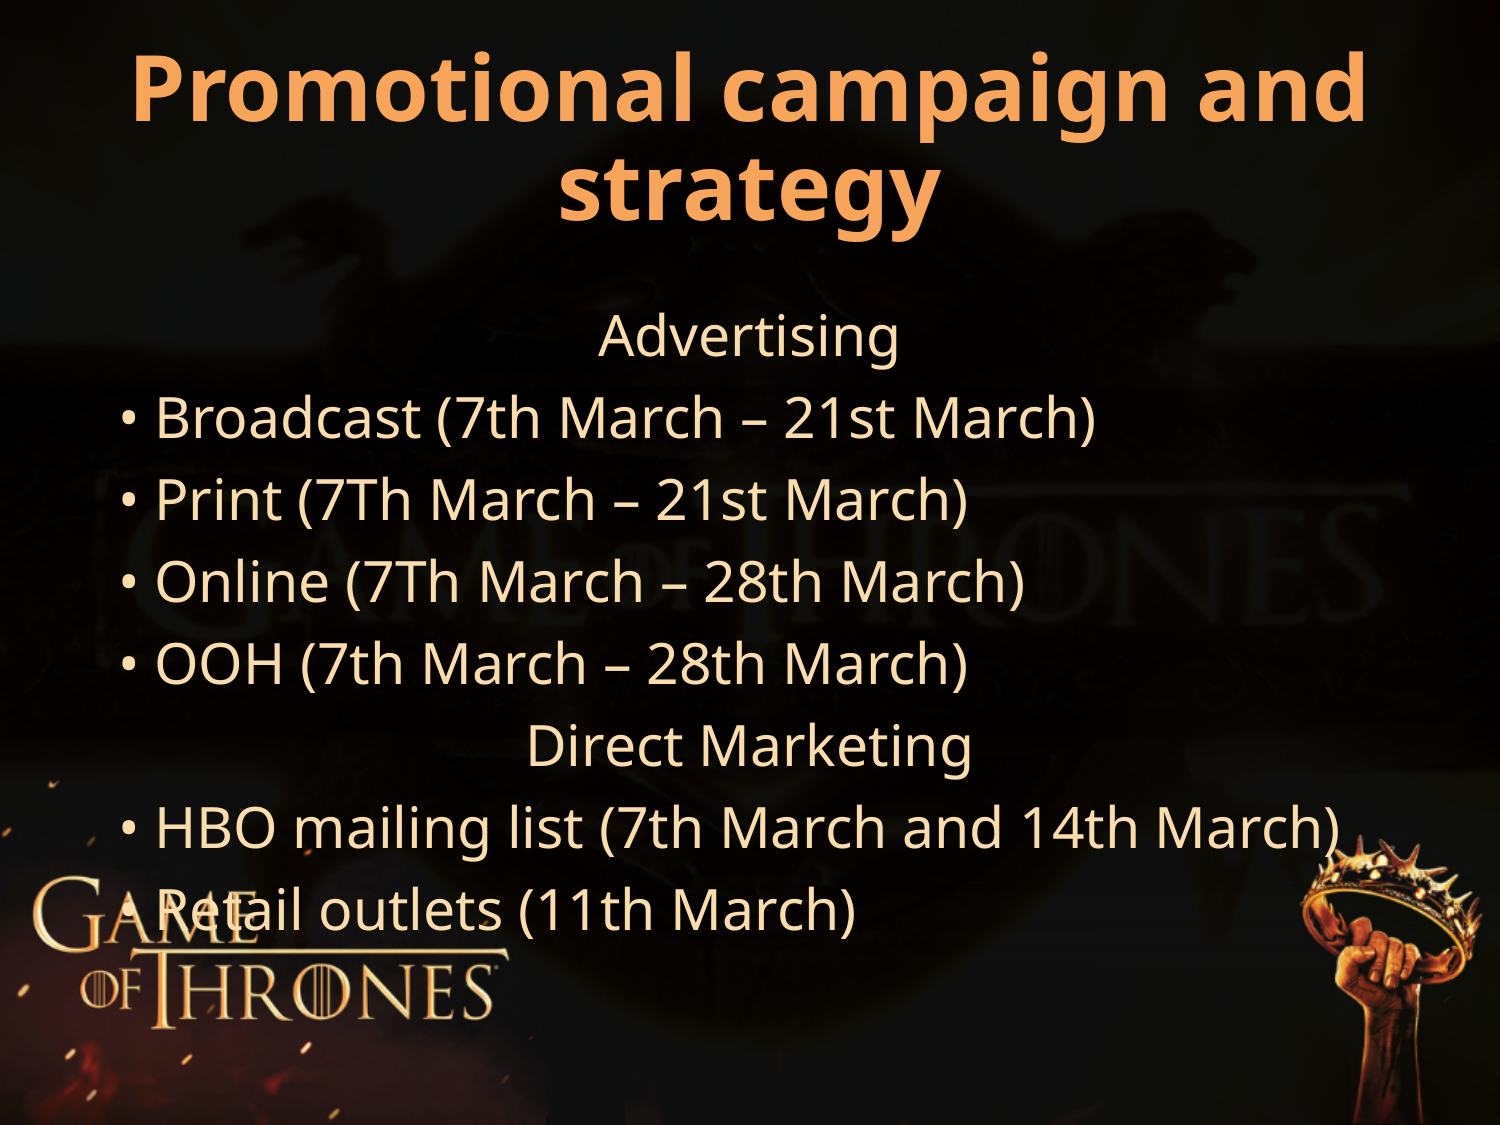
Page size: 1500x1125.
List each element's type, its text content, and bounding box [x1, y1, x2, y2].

picture [0, 0, 1500, 1125]
list Advertising • Broadcast (7th March – 21st March) • Print (7Th March – 21st March) • Online (7Th March – 28th March) • OOH (7th March – 28th March) Direct Marketing • HBO mailing list (7th March and 14th March) • Retail outlets (11th March) [103, 299, 1397, 953]
text_box Promotional campaign and strategy [103, 32, 1397, 250]
